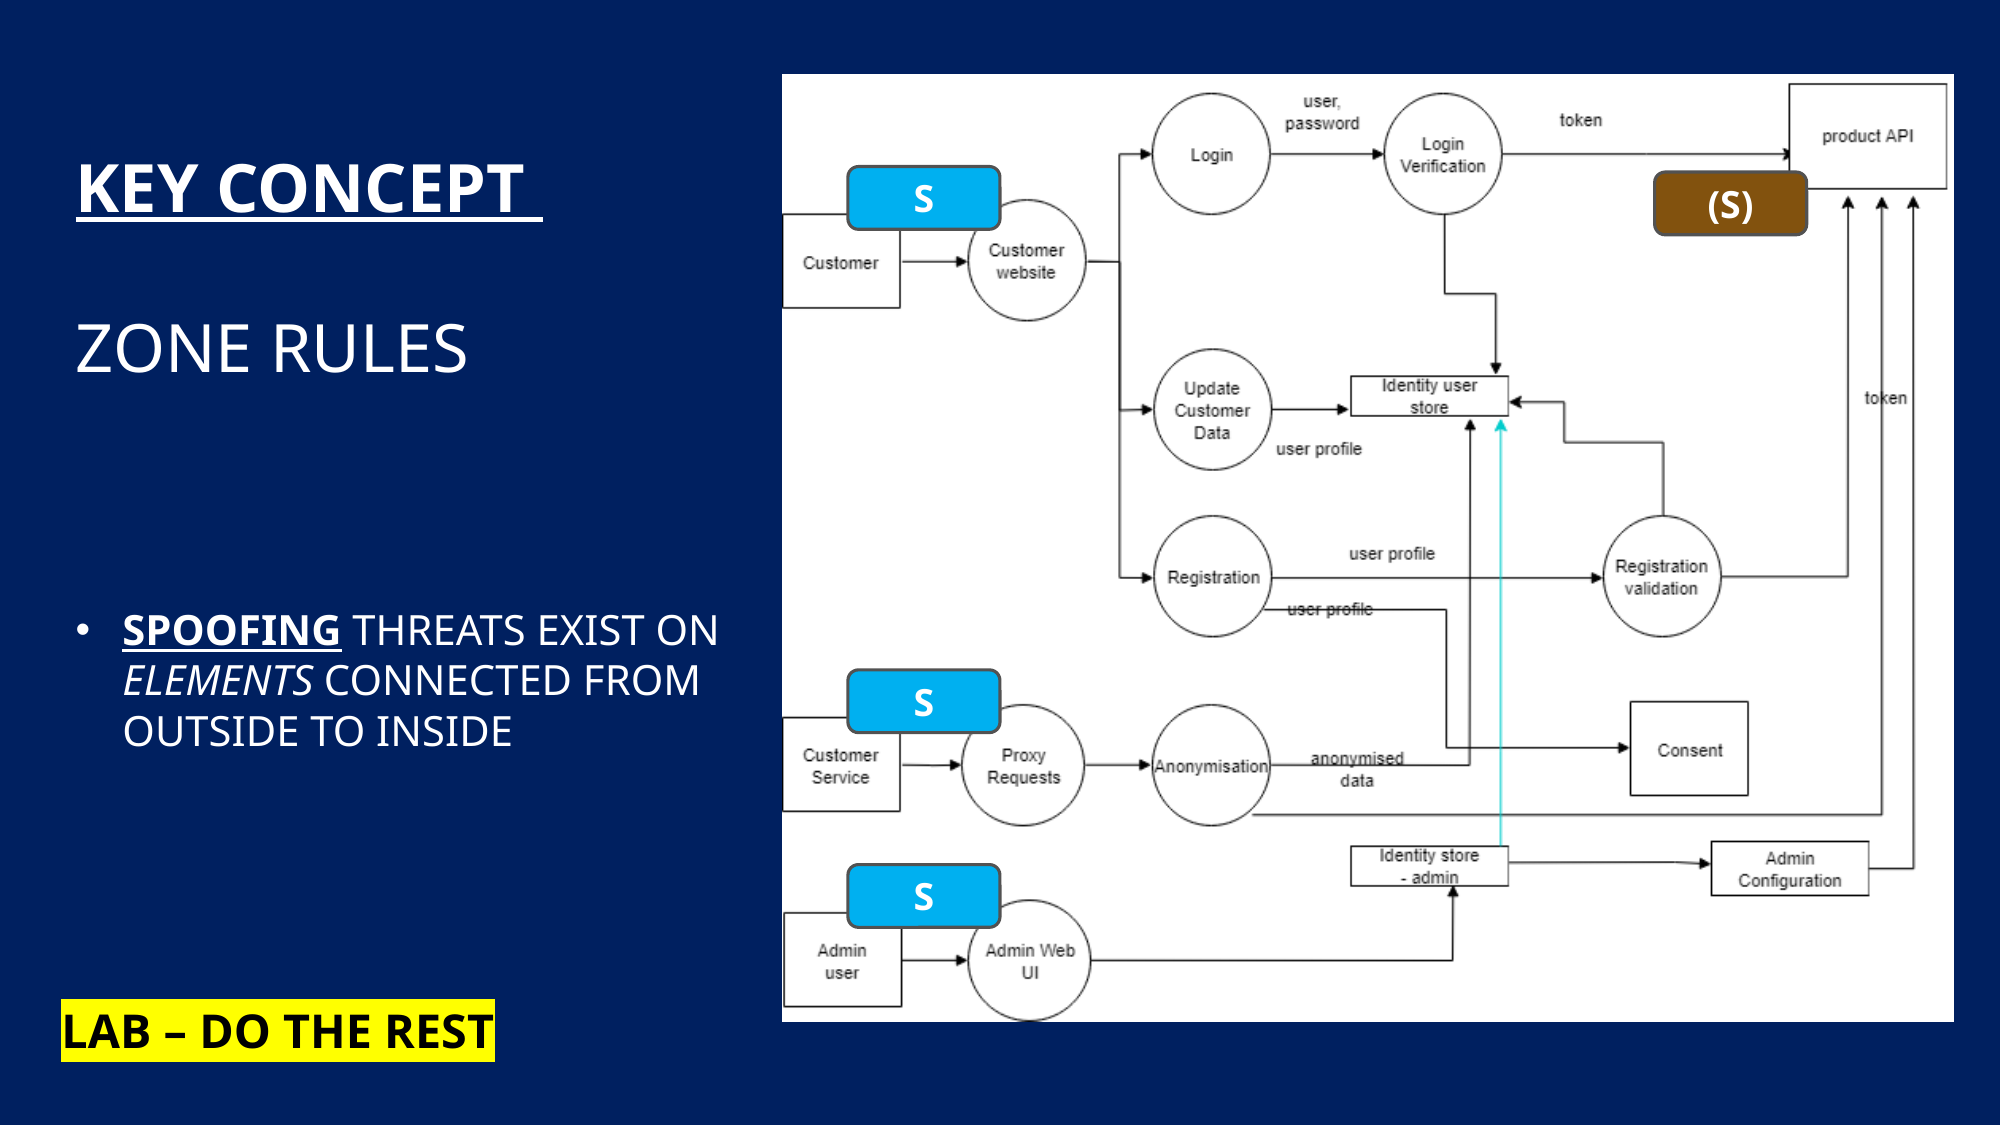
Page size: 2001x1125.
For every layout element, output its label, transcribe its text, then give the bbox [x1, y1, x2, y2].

picture [782, 74, 1954, 1022]
text_box Lab – do the rest [46, 993, 517, 1066]
title Key Concept Zone rules [60, 74, 572, 458]
list Spoofing threats exist on elements connected from outside to inside [60, 487, 761, 942]
